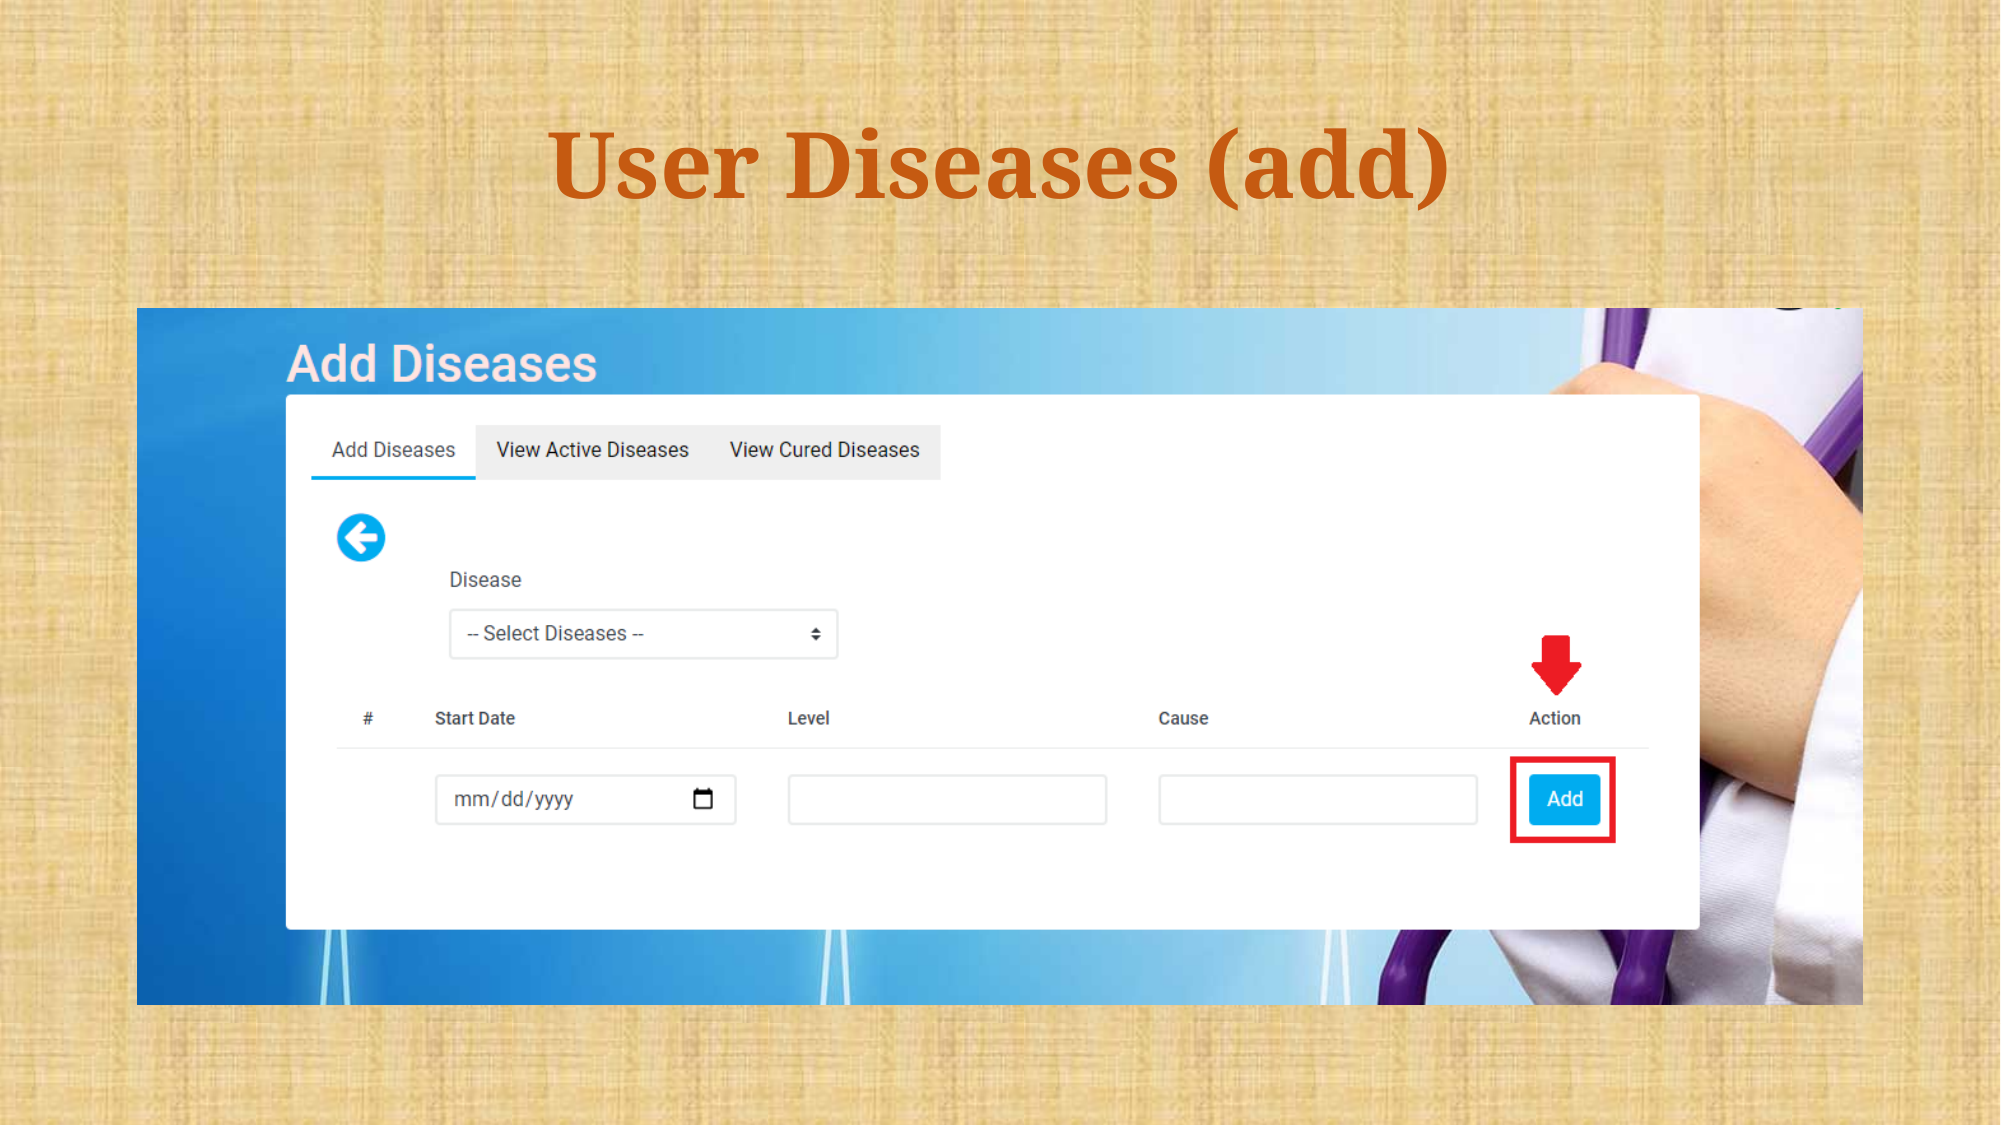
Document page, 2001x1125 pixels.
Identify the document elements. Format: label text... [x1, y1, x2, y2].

title User Diseases (add) [137, 59, 1863, 278]
picture [0, 0, 2001, 1125]
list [137, 308, 1863, 1005]
